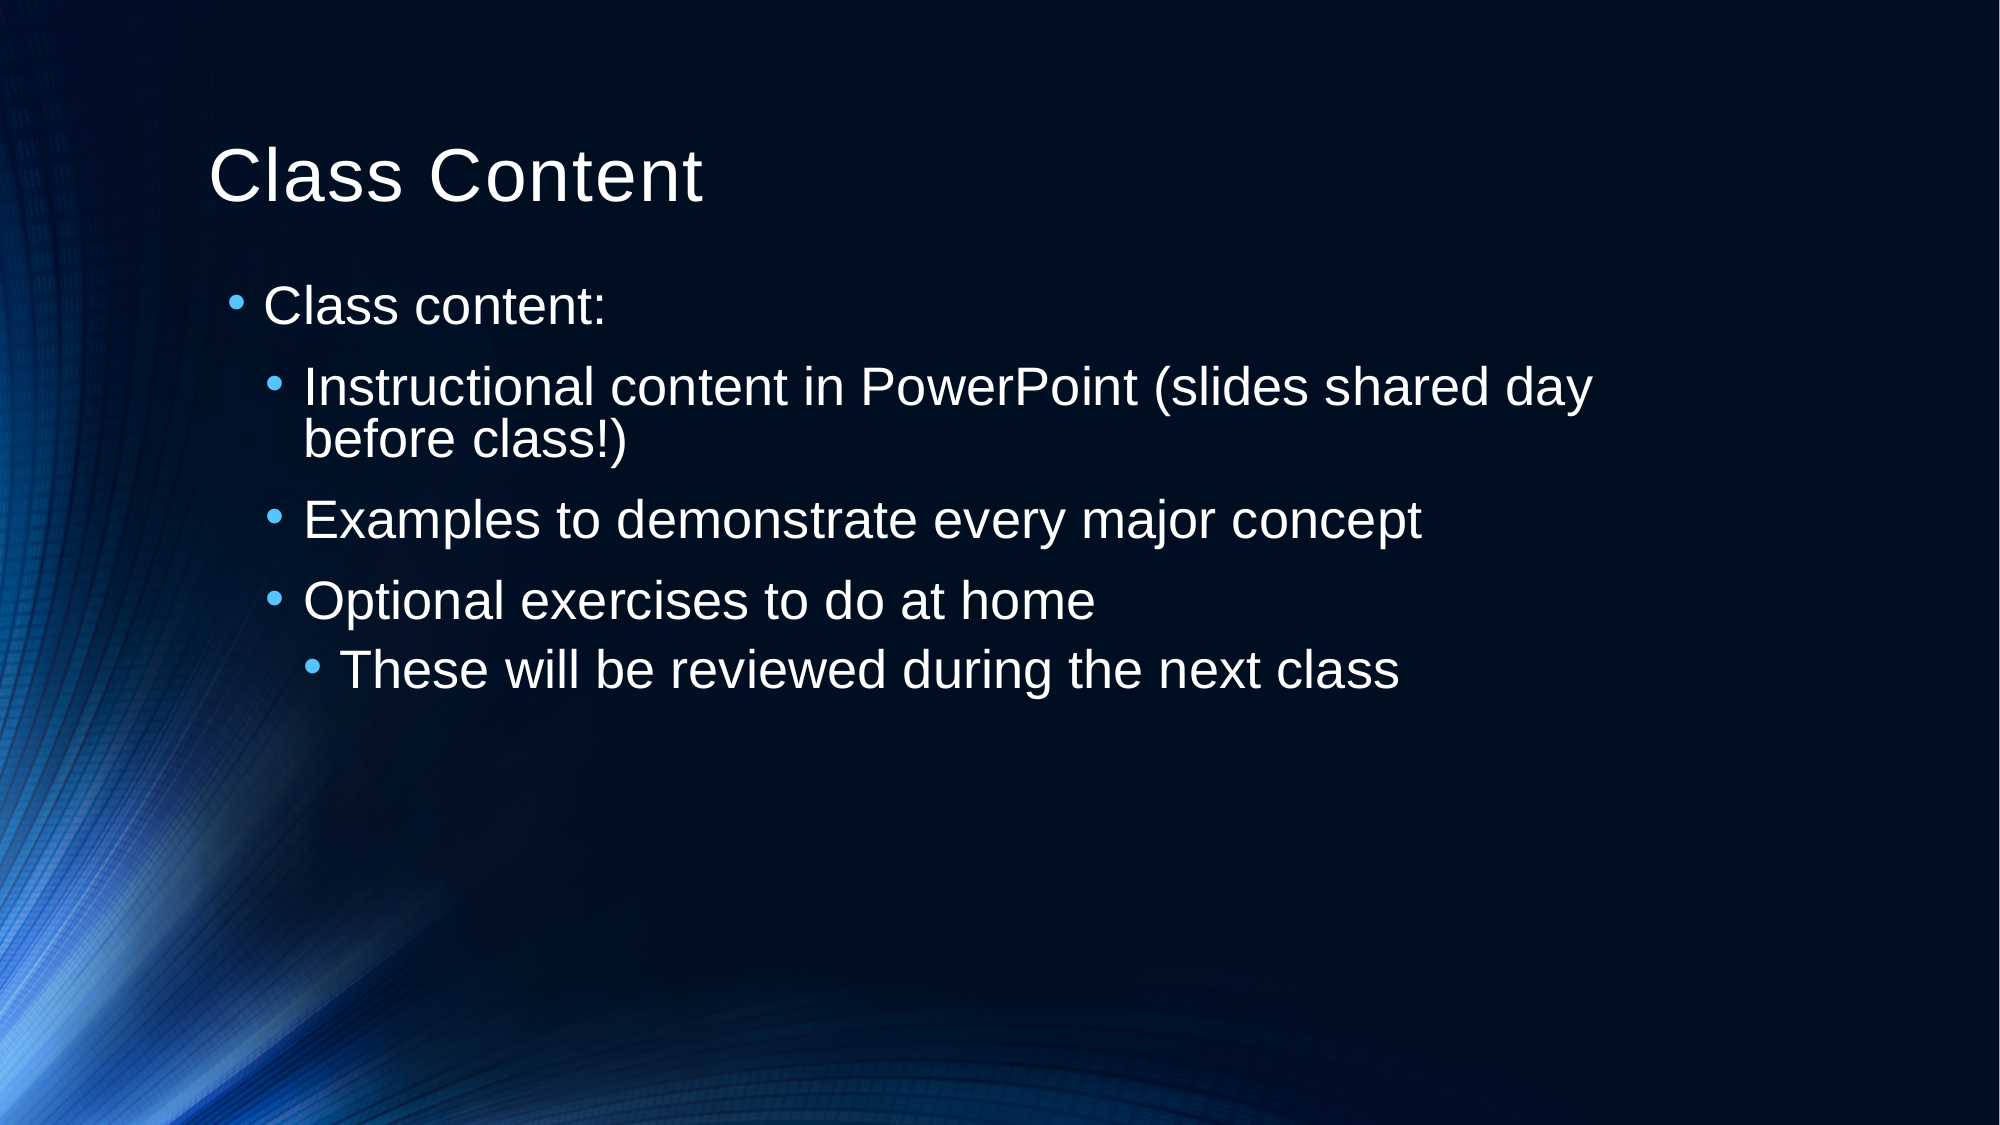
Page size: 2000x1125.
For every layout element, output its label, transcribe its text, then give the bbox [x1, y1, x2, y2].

title Class Content [193, 0, 1725, 225]
picture [0, 0, 2000, 1125]
list Class content: Instructional content in PowerPoint (slides shared day before class!) Examples to demonstrate every major concept Optional exercises to do at home These will be reviewed during the next class [212, 275, 1725, 1038]
